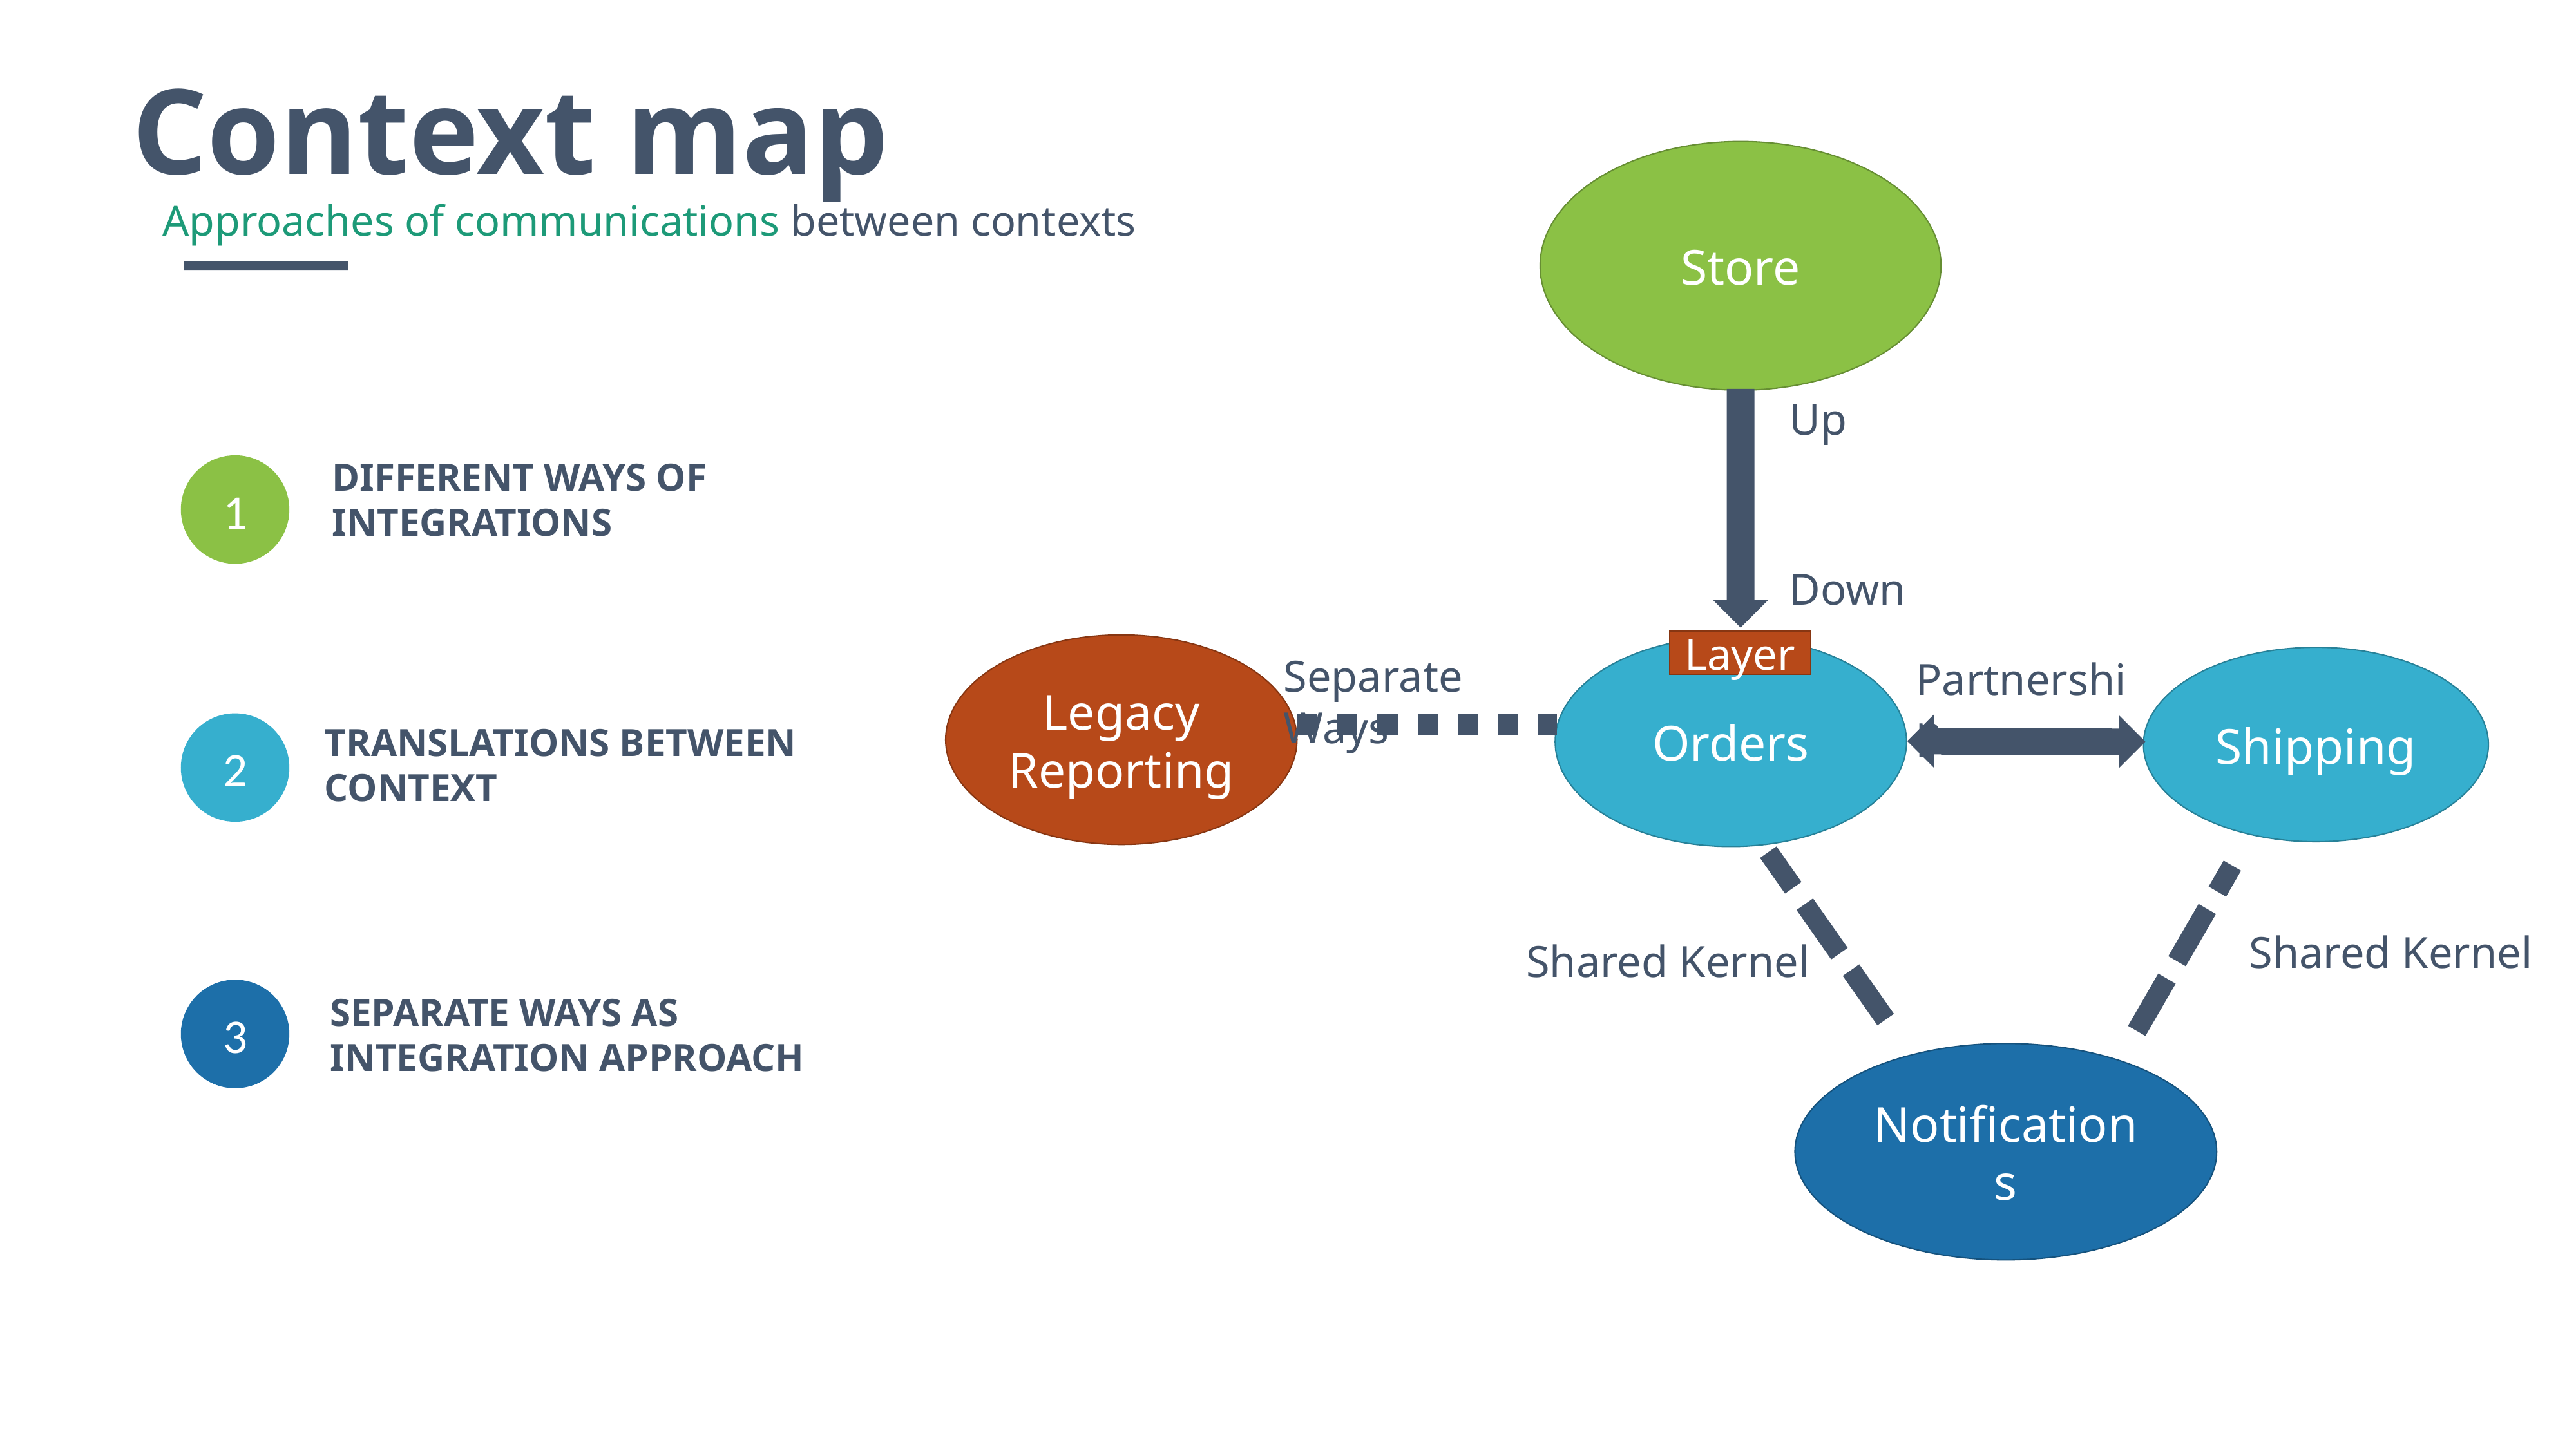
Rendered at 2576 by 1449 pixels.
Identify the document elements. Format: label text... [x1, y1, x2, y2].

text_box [2136, 866, 2233, 1031]
text_box Up [1779, 387, 1869, 449]
text_box 2 [180, 712, 291, 823]
text_box Partnership [1906, 647, 2157, 761]
text_box Shared Kernel [1516, 929, 1768, 990]
text_box Separate Ways [1274, 644, 1580, 757]
text_box Shared Kernel [2239, 920, 2546, 982]
text_box DIFFERENT WAYS OF INTEGRATIONS [322, 449, 897, 549]
text_box 1 [180, 454, 291, 565]
text_box Legacy Reporting [944, 634, 1295, 846]
text_box Down [1779, 557, 1921, 618]
text_box TRANSLATIONS BETWEEN CONTEXT [315, 714, 806, 814]
text_box Shipping [2145, 647, 2490, 843]
text_box Orders [1556, 643, 1906, 848]
text_box [1711, 388, 1770, 629]
text_box [2119, 761, 2128, 770]
text_box [184, 261, 348, 271]
text_box SEPARATE WAYS AS INTEGRATION APPROACH [320, 984, 814, 1084]
text_box Context map [122, 51, 899, 203]
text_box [1768, 852, 1886, 1020]
text_box [1906, 712, 2113, 770]
text_box Layer [1669, 630, 1811, 675]
text_box 3 [180, 979, 291, 1089]
text_box Notifications [1794, 1043, 2218, 1261]
text_box Approaches of communications between contexts [140, 173, 1159, 256]
text_box Store [1539, 140, 1942, 391]
